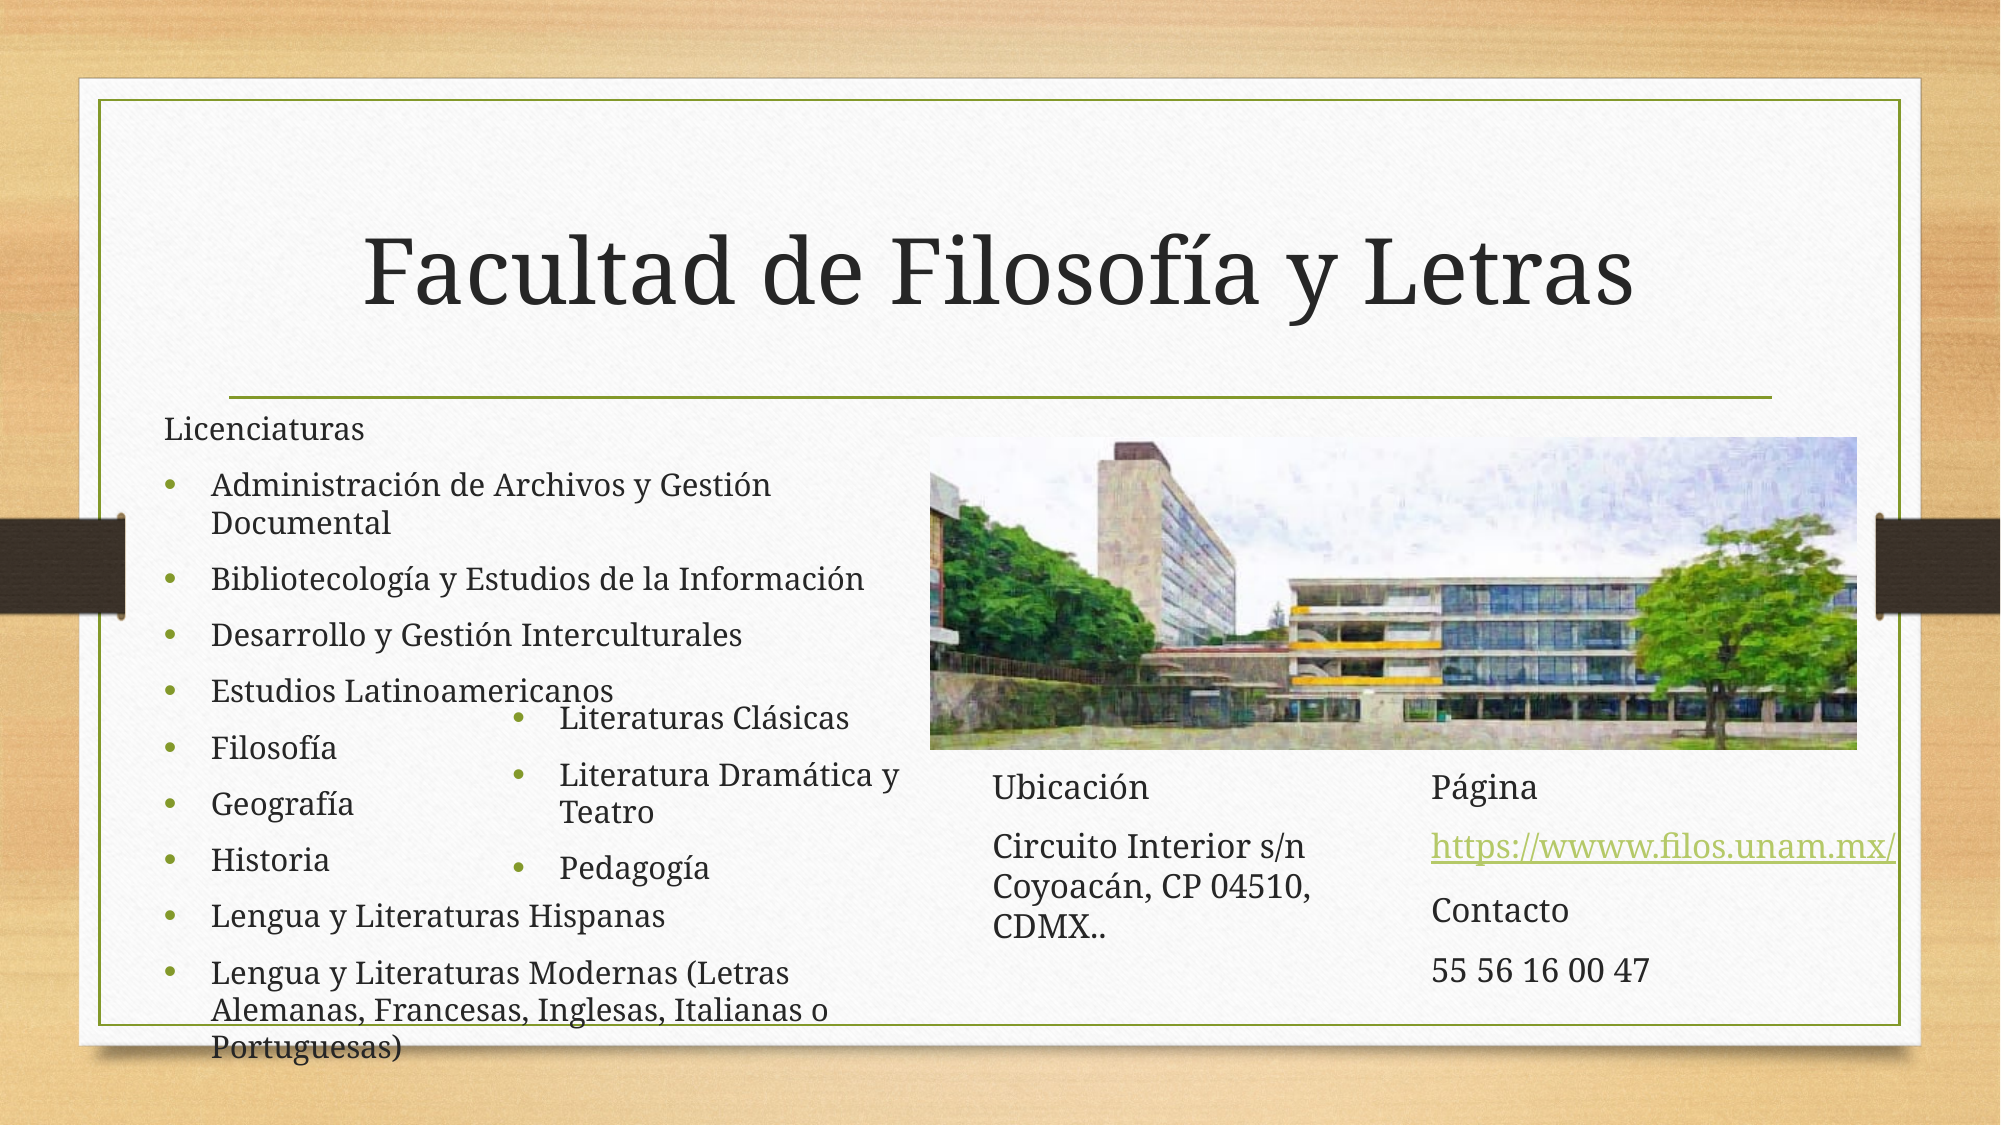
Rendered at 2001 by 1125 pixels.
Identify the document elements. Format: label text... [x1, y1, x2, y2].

text_box Página https://wwww.filos.unam.mx/ Contacto 55 56 16 00 47 [1416, 758, 1955, 973]
text_box Ubicación Circuito Interior s/n Coyoacán, CP 04510, CDMX.. [977, 758, 1416, 973]
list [929, 436, 1858, 751]
title Facultad de Filosofía y Letras [212, 161, 1788, 375]
picture [0, 0, 2001, 1125]
text_box Literaturas Clásicas Literatura Dramática y Teatro Pedagogía [497, 691, 951, 894]
list Licenciaturas Administración de Archivos y Gestión Documental Bibliotecología y Estudios de la Información Desarrollo y Gestión Interculturales Estudios Latinoamericanos Filosofía Geografía Historia Lengua y Literaturas Hispanas Lengua y Literaturas Modernas (Letras Alemanas, Francesas, Inglesas, Italianas o Portuguesas) [148, 401, 923, 1020]
